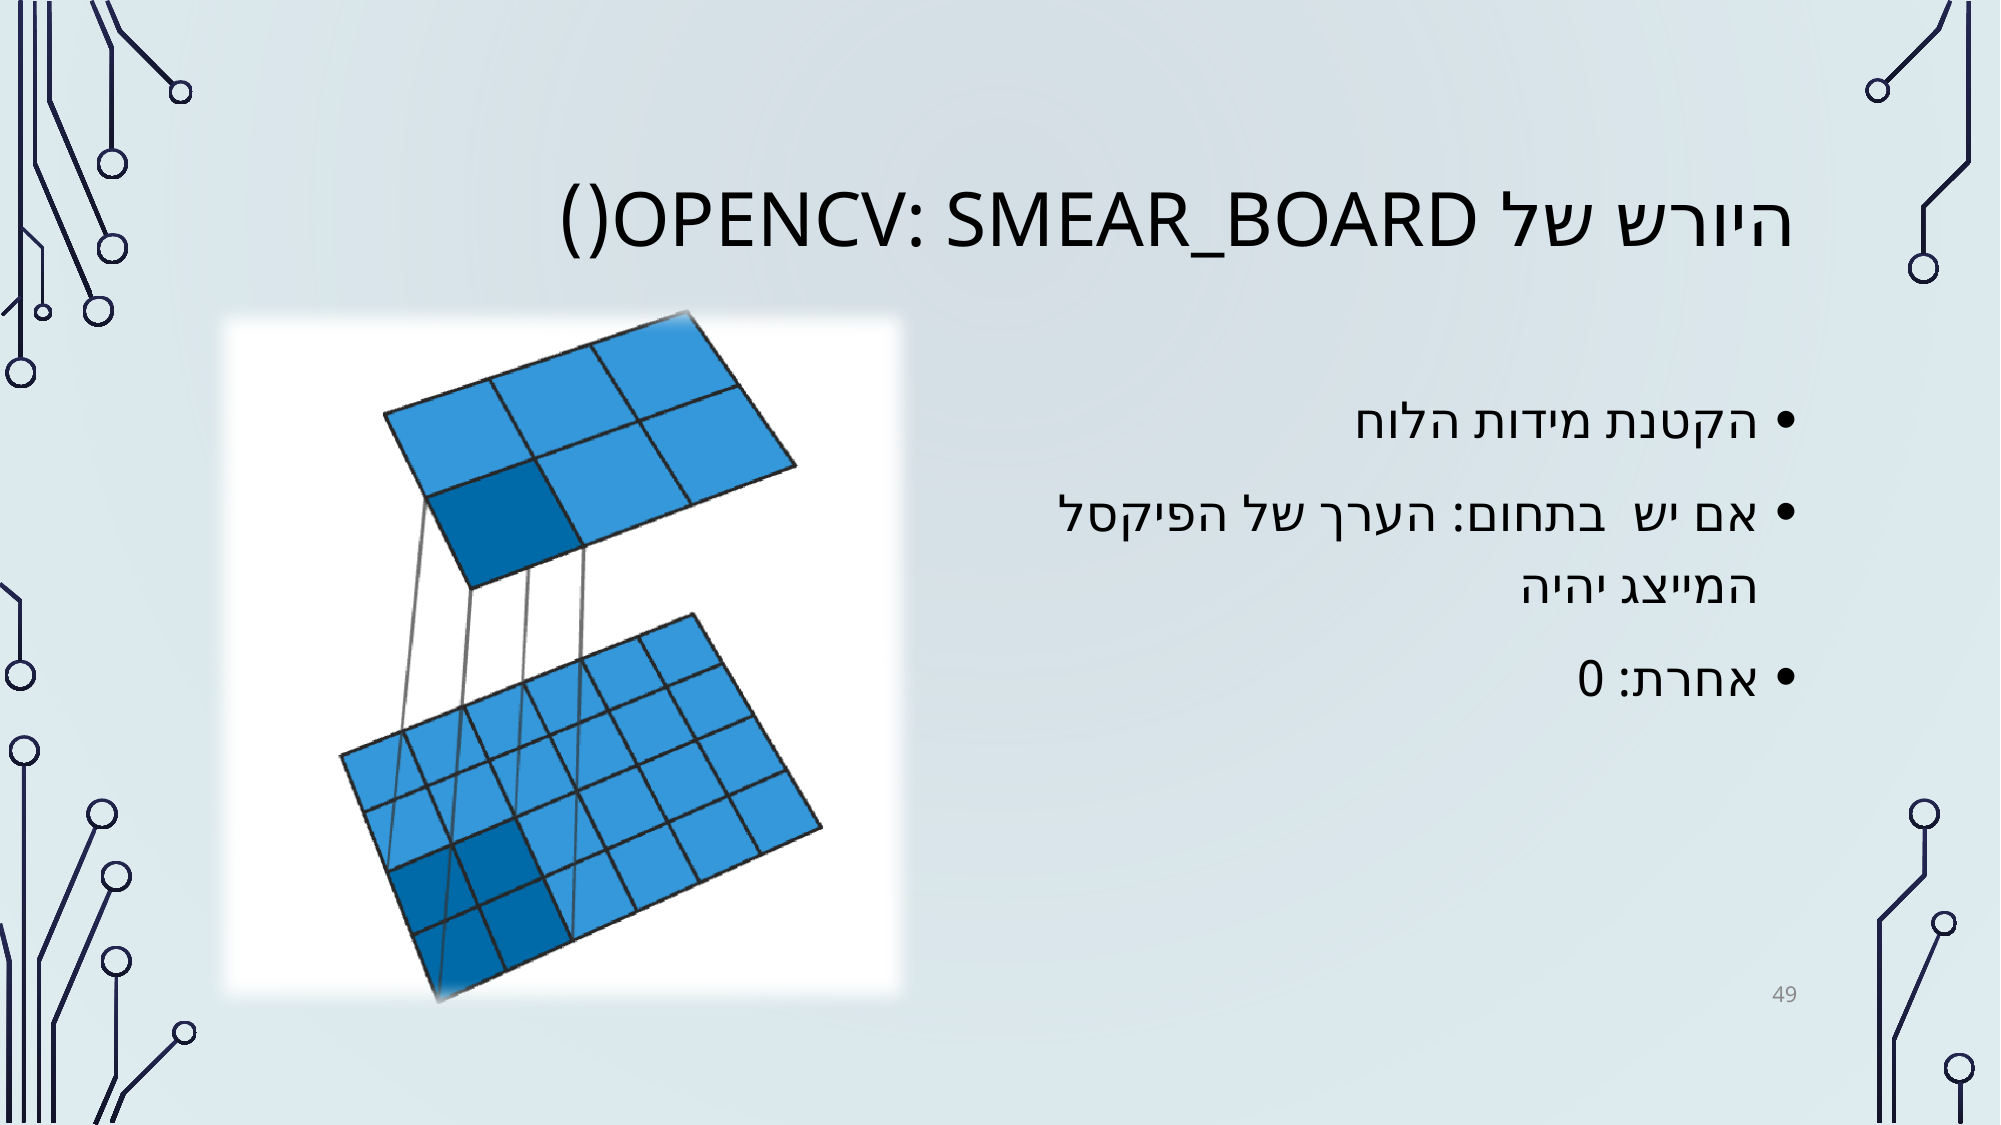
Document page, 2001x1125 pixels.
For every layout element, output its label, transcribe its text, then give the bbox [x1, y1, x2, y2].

title היורש של openCV: smear_board() [187, 101, 1813, 344]
slide_number 49 [1685, 965, 1813, 1025]
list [205, 299, 920, 1014]
